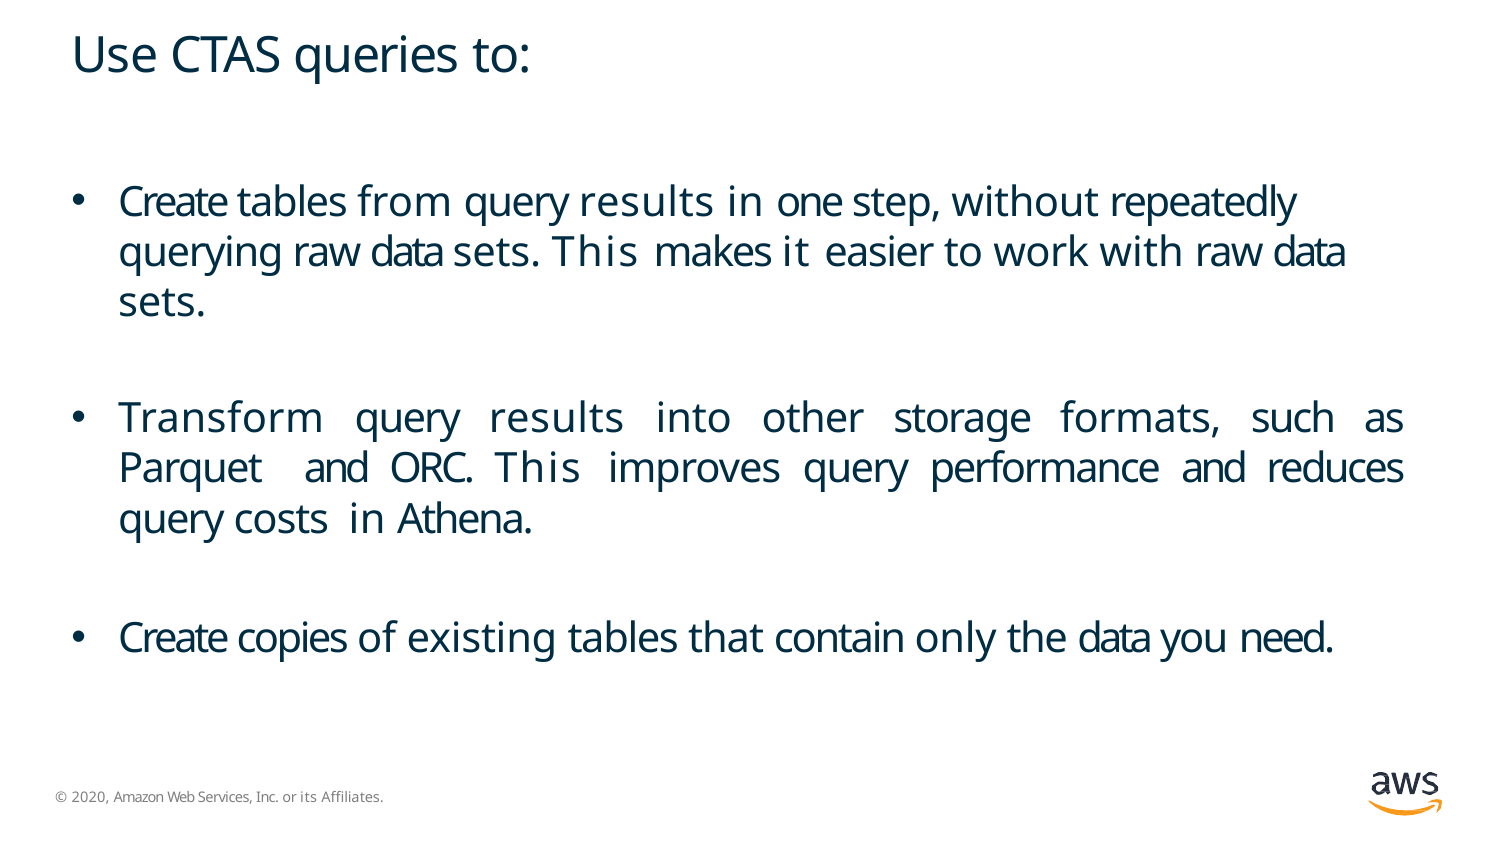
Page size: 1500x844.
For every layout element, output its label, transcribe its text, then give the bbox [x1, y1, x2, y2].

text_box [1368, 771, 1442, 816]
footer © 2020, Amazon Web Services, Inc. or its Affiliates. [53, 786, 395, 844]
text_box Create tables from query results in one step, without repeatedly querying raw data sets. This makes it easier to work with raw data sets. Transform query results into other storage formats, such as Parquet and ORC. This improves query performance and reduces query costs in Athena. Create copies of existing tables that contain only the data you need. [69, 172, 1404, 661]
title Use CTAS queries to: [69, 19, 536, 163]
